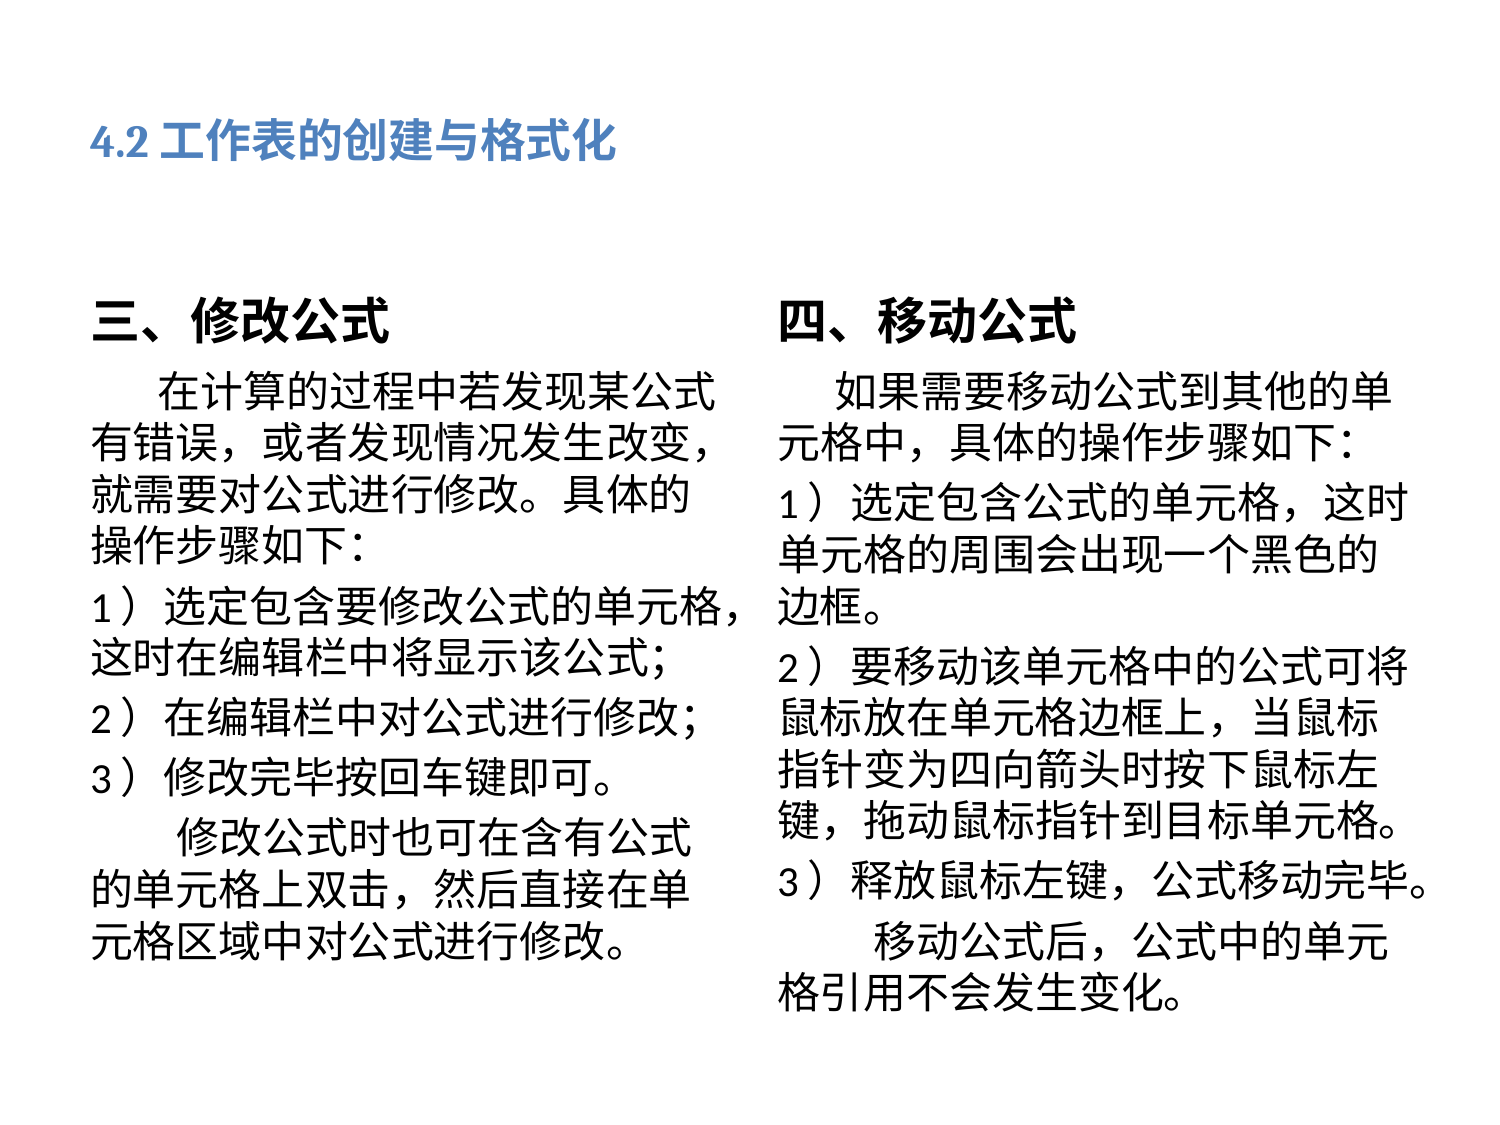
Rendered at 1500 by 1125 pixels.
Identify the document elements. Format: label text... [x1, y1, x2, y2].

title 4.2工作表的创建与格式化 [75, 45, 1425, 233]
list 四、移动公式 [761, 251, 1425, 356]
list 如果需要移动公式到其他的单元格中，具体的操作步骤如下： 1）选定包含公式的单元格，这时单元格的周围会出现一个黑色的边框。 2）要移动该单元格中的公式可将鼠标放在单元格边框上，当鼠标指针变为四向箭头时按下鼠标左键，拖动鼠标指针到目标单元格。 3）释放鼠标左键，公式移动完毕。 移动公式后，公式中的单元格引用不会发生变化。 [761, 356, 1425, 1125]
list 在计算的过程中若发现某公式有错误，或者发现情况发生改变，就需要对公式进行修改。具体的操作步骤如下： 1）选定包含要修改公式的单元格，这时在编辑栏中将显示该公式； 2）在编辑栏中对公式进行修改； 3）修改完毕按回车键即可。 修改公式时也可在含有公式的单元格上双击，然后直接在单元格区域中对公式进行修改。 [75, 356, 738, 1005]
list 三、修改公式 [75, 251, 738, 356]
